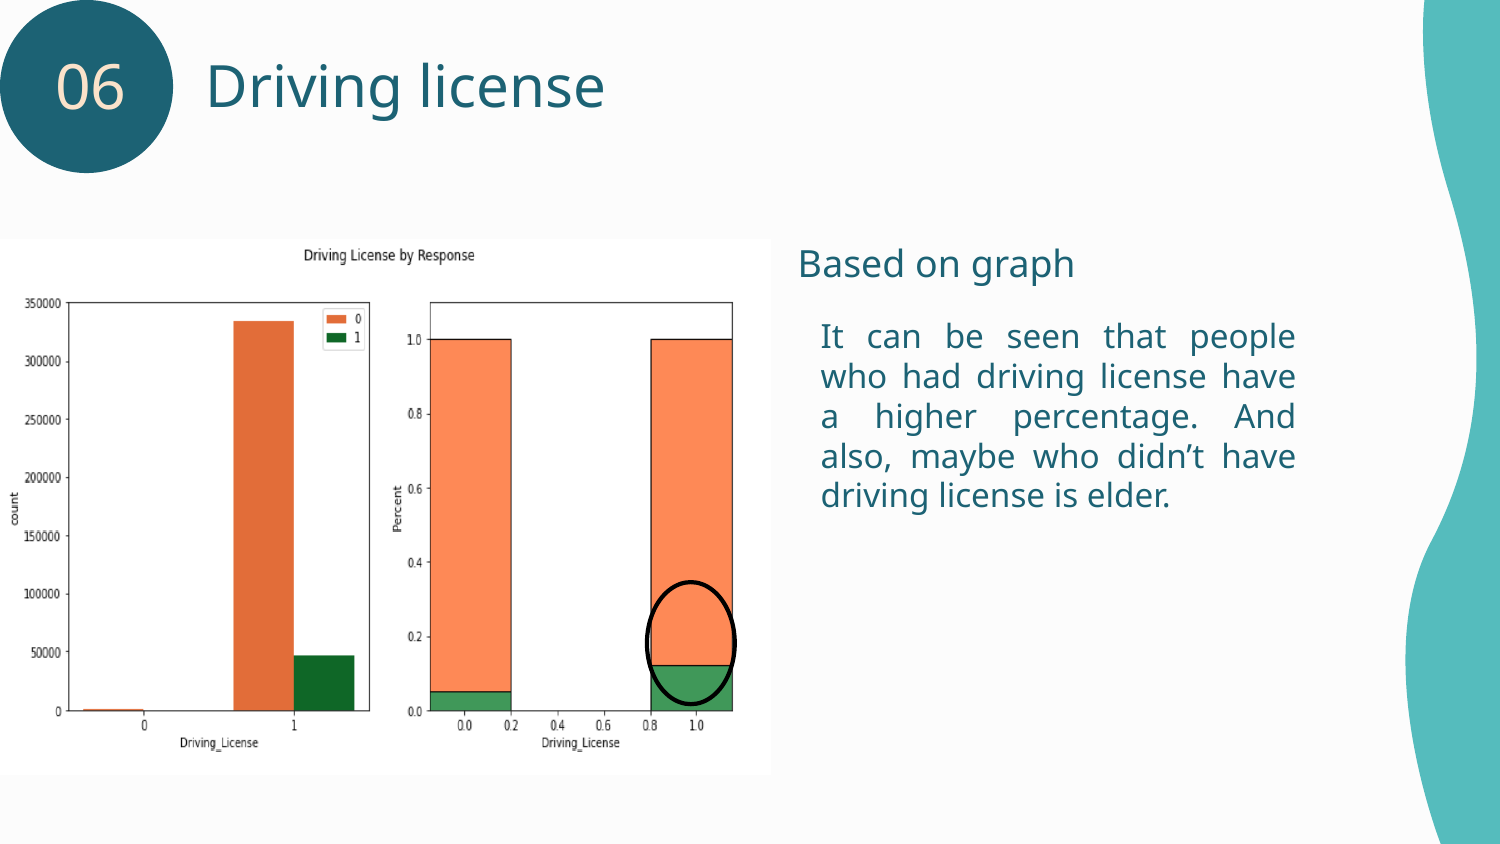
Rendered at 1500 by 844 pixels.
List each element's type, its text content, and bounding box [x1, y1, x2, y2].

title Driving license [190, 33, 1051, 128]
picture [0, 239, 771, 776]
text_box [166, 52, 174, 121]
subtitle Based on graph [782, 227, 1261, 300]
text_box [0, 0, 164, 174]
list It can be seen that people who had driving license have a higher percentage. And also, maybe who didn’t have driving license is elder. [782, 300, 1313, 757]
text_box 06 [16, 43, 166, 126]
